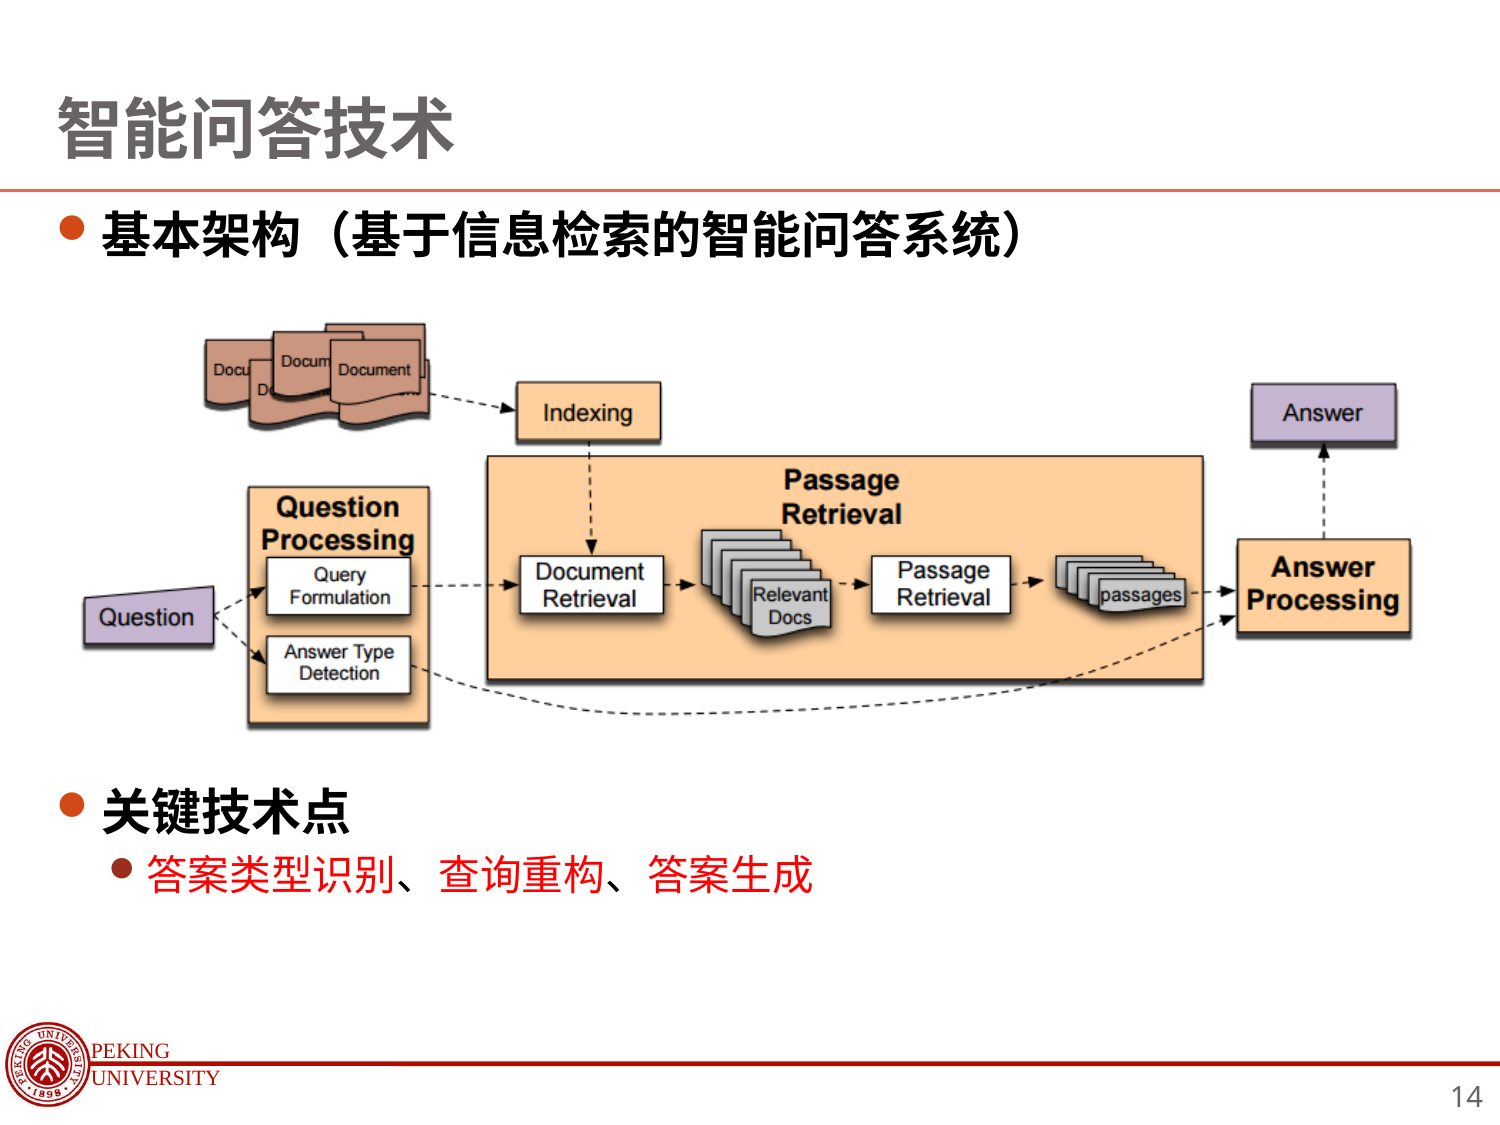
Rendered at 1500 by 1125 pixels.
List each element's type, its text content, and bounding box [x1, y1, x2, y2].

picture [0, 1016, 95, 1111]
picture [76, 314, 1424, 740]
slide_number 14 [1435, 1070, 1500, 1125]
title 智能问答技术 [41, 19, 1459, 183]
list 基本架构（基于信息检索的智能问答系统） 关键技术点 答案类型识别、查询重构、答案生成 [41, 196, 1459, 1047]
